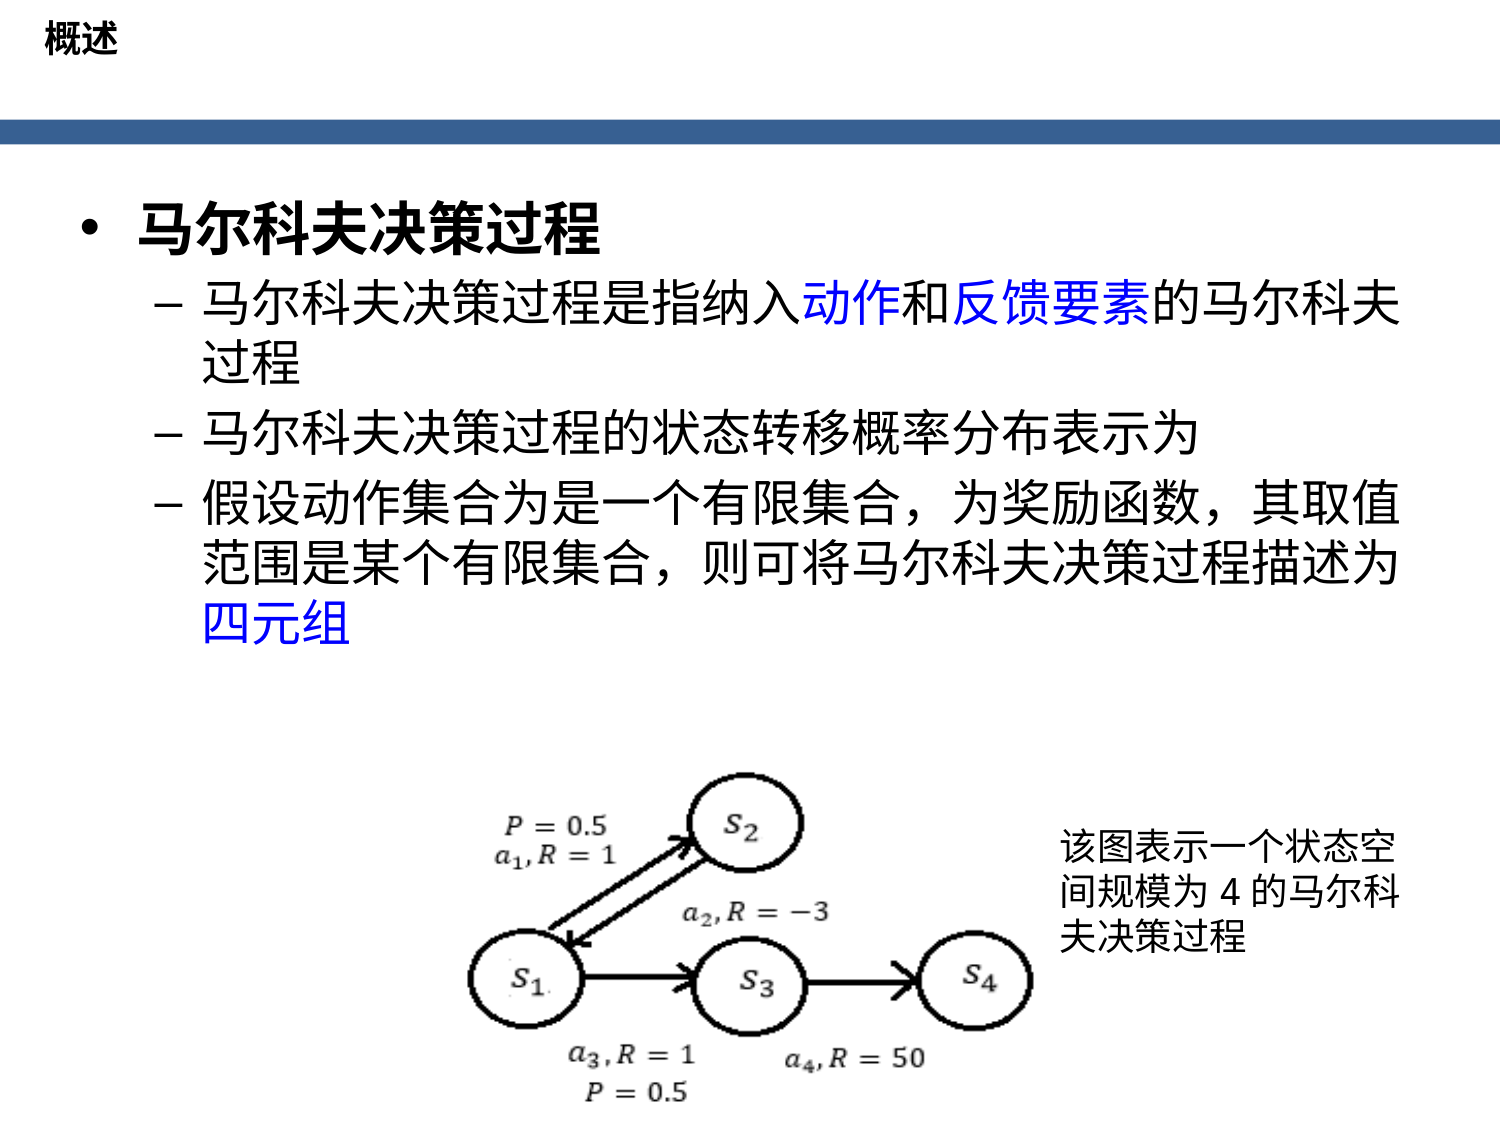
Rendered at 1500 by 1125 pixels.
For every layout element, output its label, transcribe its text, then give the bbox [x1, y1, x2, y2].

picture [430, 769, 1102, 1120]
title 概述 [29, 7, 1305, 91]
text_box 该图表示一个状态空间规模为4的马尔科夫决策过程 [1106, 815, 1436, 966]
